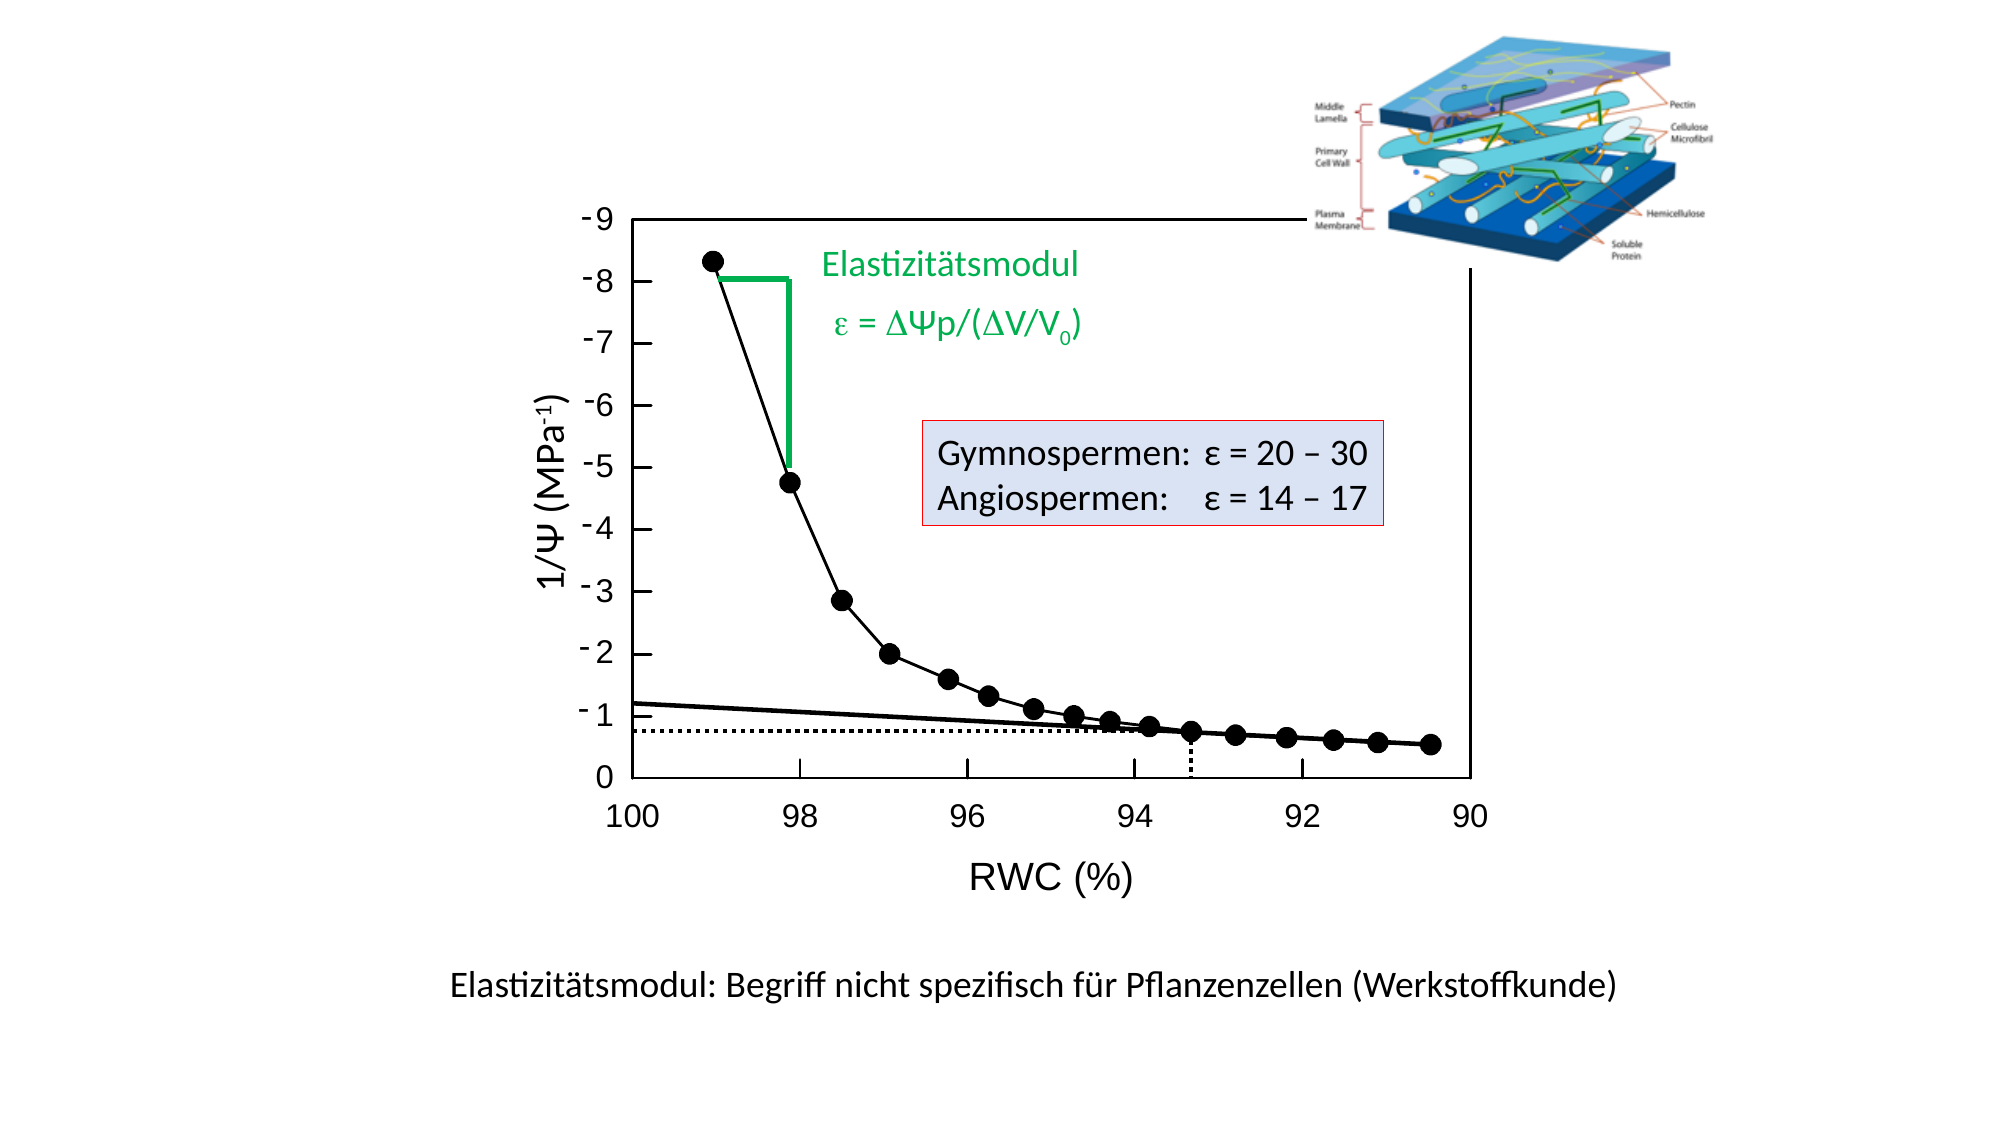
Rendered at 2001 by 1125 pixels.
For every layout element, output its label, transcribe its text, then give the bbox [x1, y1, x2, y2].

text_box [514, 184, 1508, 905]
picture [1306, 30, 1716, 268]
text_box Elastizitätsmodul: Begriff nicht spezifisch für Pflanzenzellen (Werkstoffkunde) [434, 952, 1634, 1012]
